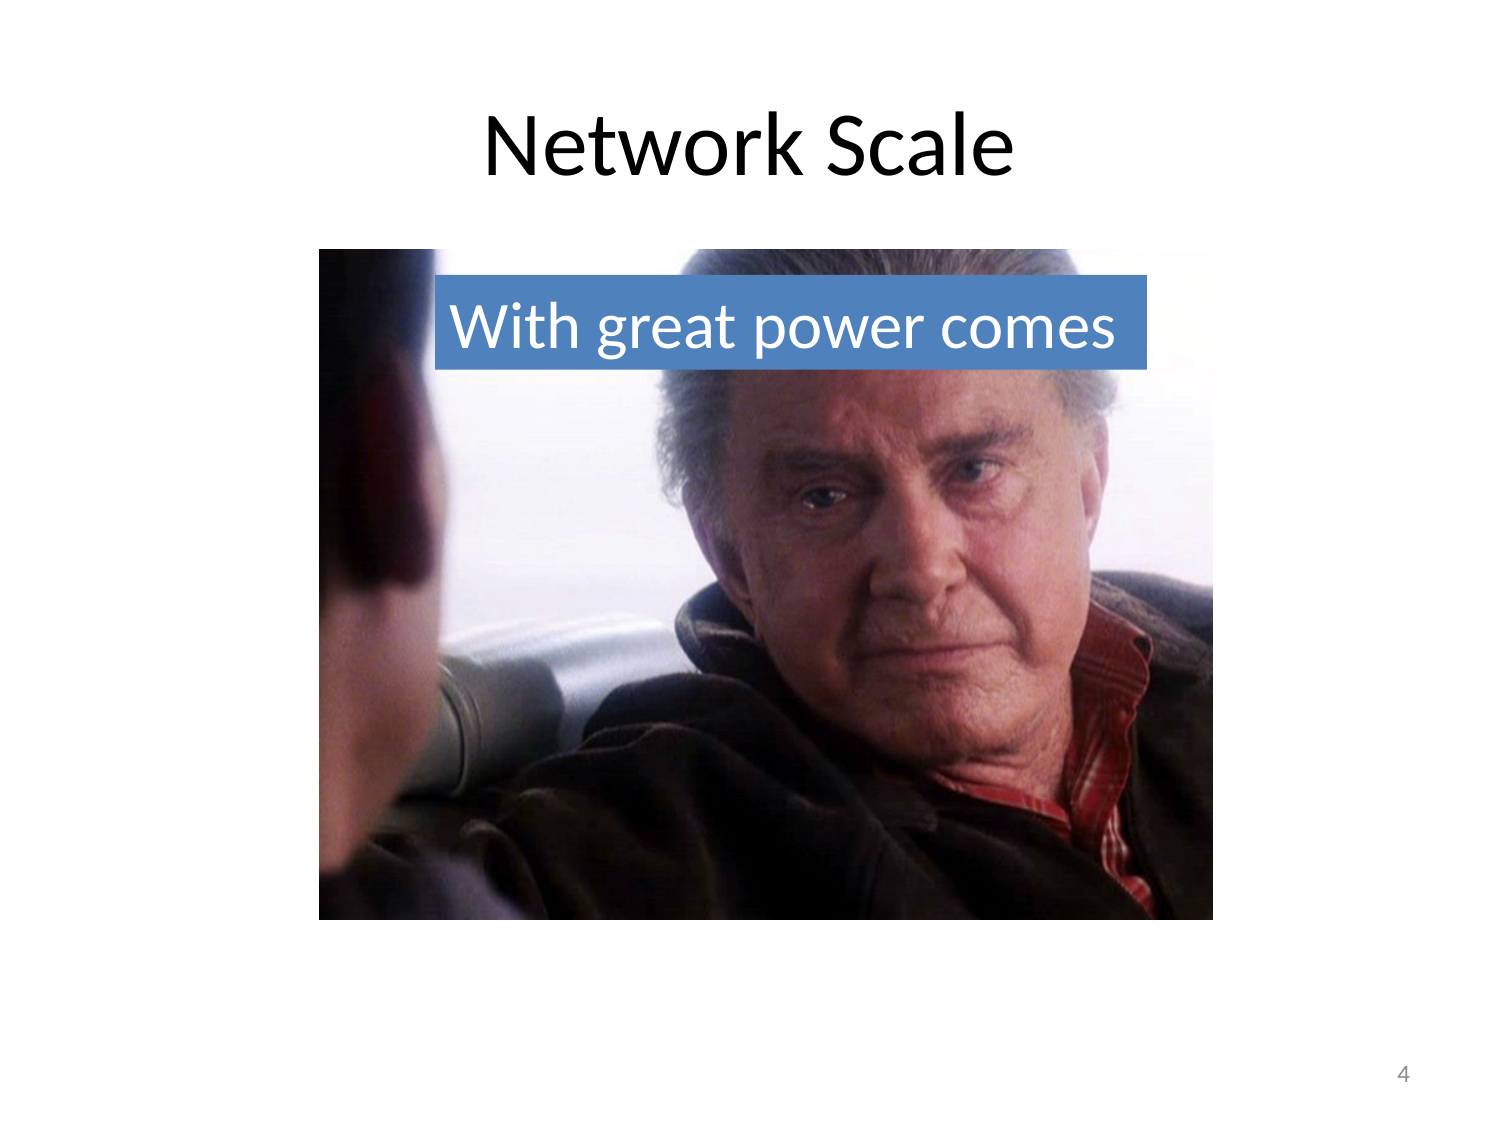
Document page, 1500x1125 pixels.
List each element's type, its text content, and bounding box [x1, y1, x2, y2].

title Network Scale [75, 45, 1425, 233]
slide_number 4 [1074, 1042, 1425, 1103]
picture [318, 249, 1213, 921]
